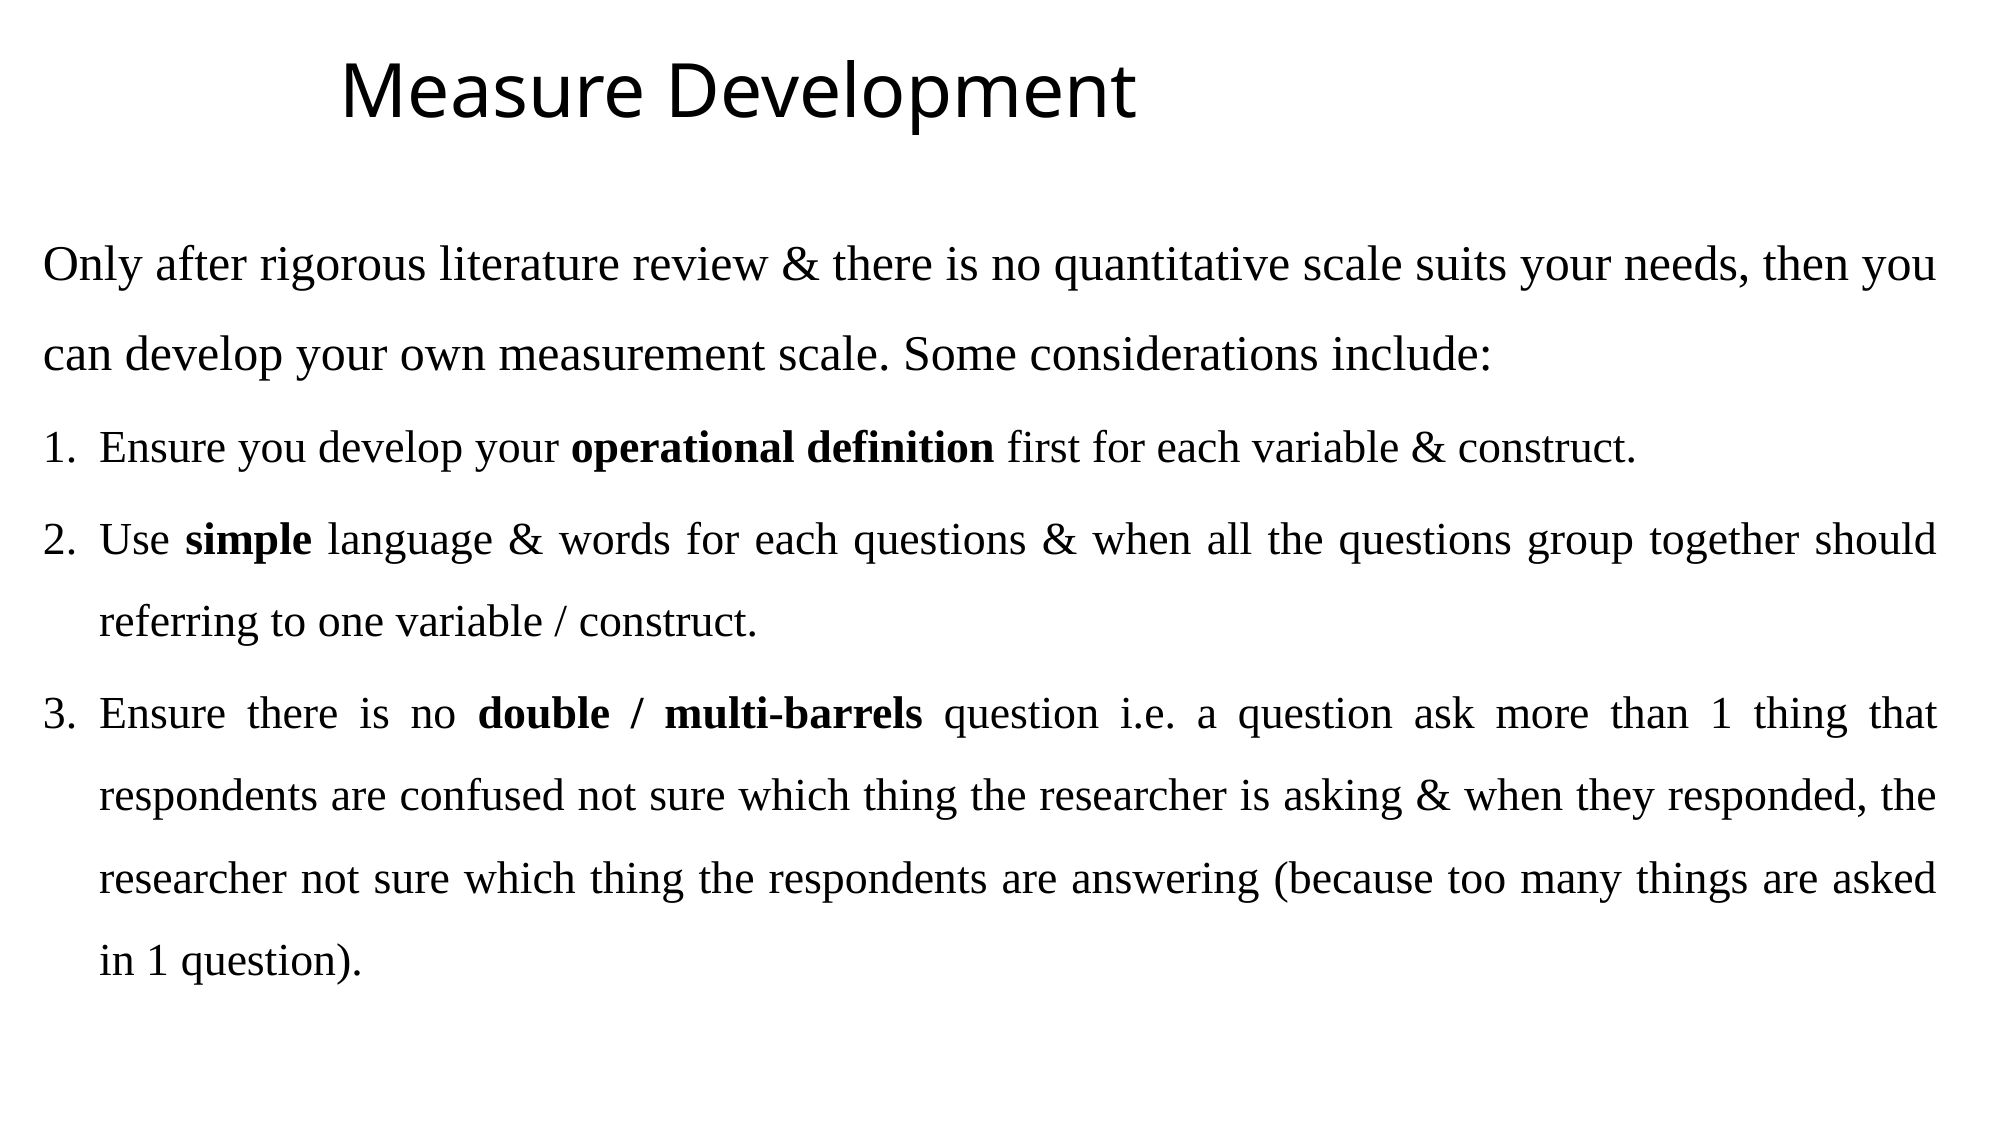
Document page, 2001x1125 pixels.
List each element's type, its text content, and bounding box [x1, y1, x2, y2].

title Measure Development [324, 45, 1675, 172]
text_box Only after rigorous literature review & there is no quantitative scale suits your needs, then you can develop your own measurement scale. Some considerations include: Ensure you develop your operational definition first for each variable & construct. Use simple language & words for each questions & when all the questions group together should referring to one variable / construct. Ensure there is no double / multi-barrels question i.e. a question ask more than 1 thing that respondents are confused not sure which thing the researcher is asking & when they responded, the researcher not sure which thing the respondents are answering (because too many things are asked in 1 question). [28, 192, 1954, 1103]
